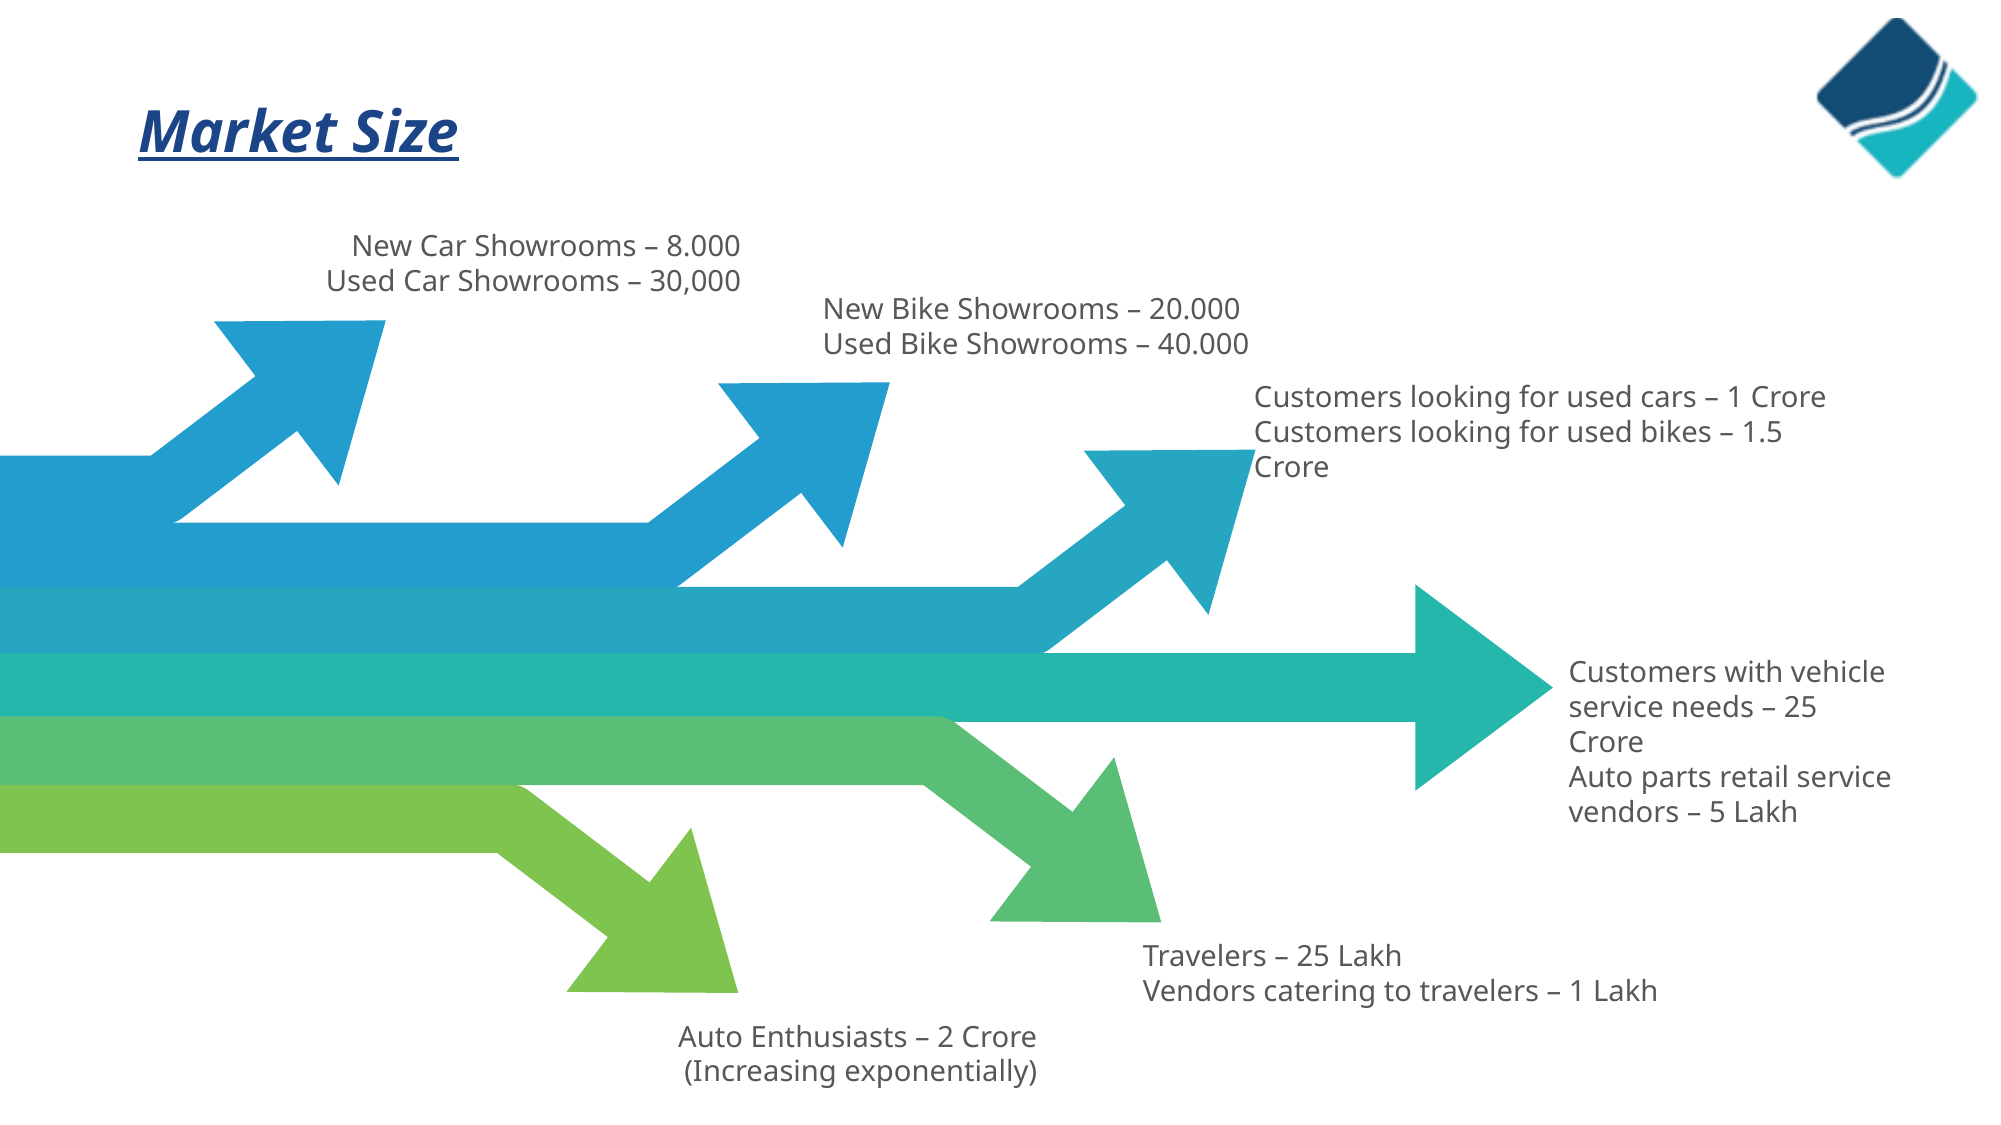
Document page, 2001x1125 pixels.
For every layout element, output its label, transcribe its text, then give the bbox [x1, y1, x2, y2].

text_box New Bike Showrooms – 20.000 Used Bike Showrooms – 40.000 [807, 283, 1333, 368]
text_box Travelers – 25 Lakh Vendors catering to travelers – 1 Lakh [1128, 929, 1680, 1015]
text_box New Car Showrooms – 8.000 Used Car Showrooms – 30,000 [271, 219, 756, 305]
picture [1816, 18, 1979, 179]
text_box [0, 750, 1162, 923]
text_box [0, 320, 386, 491]
text_box Market Size [138, 43, 1129, 166]
text_box Customers with vehicle service needs – 25 Crore Auto parts retail service vendors – 5 Lakh [1553, 646, 1914, 836]
text_box Customers looking for used cars – 1 Crore Customers looking for used bikes – 1.5 Crore [1239, 370, 1867, 491]
text_box [0, 818, 739, 993]
text_box [0, 451, 1239, 622]
text_box Auto Enthusiasts – 2 Crore (Increasing exponentially) [633, 1010, 1053, 1096]
text_box [0, 382, 890, 557]
